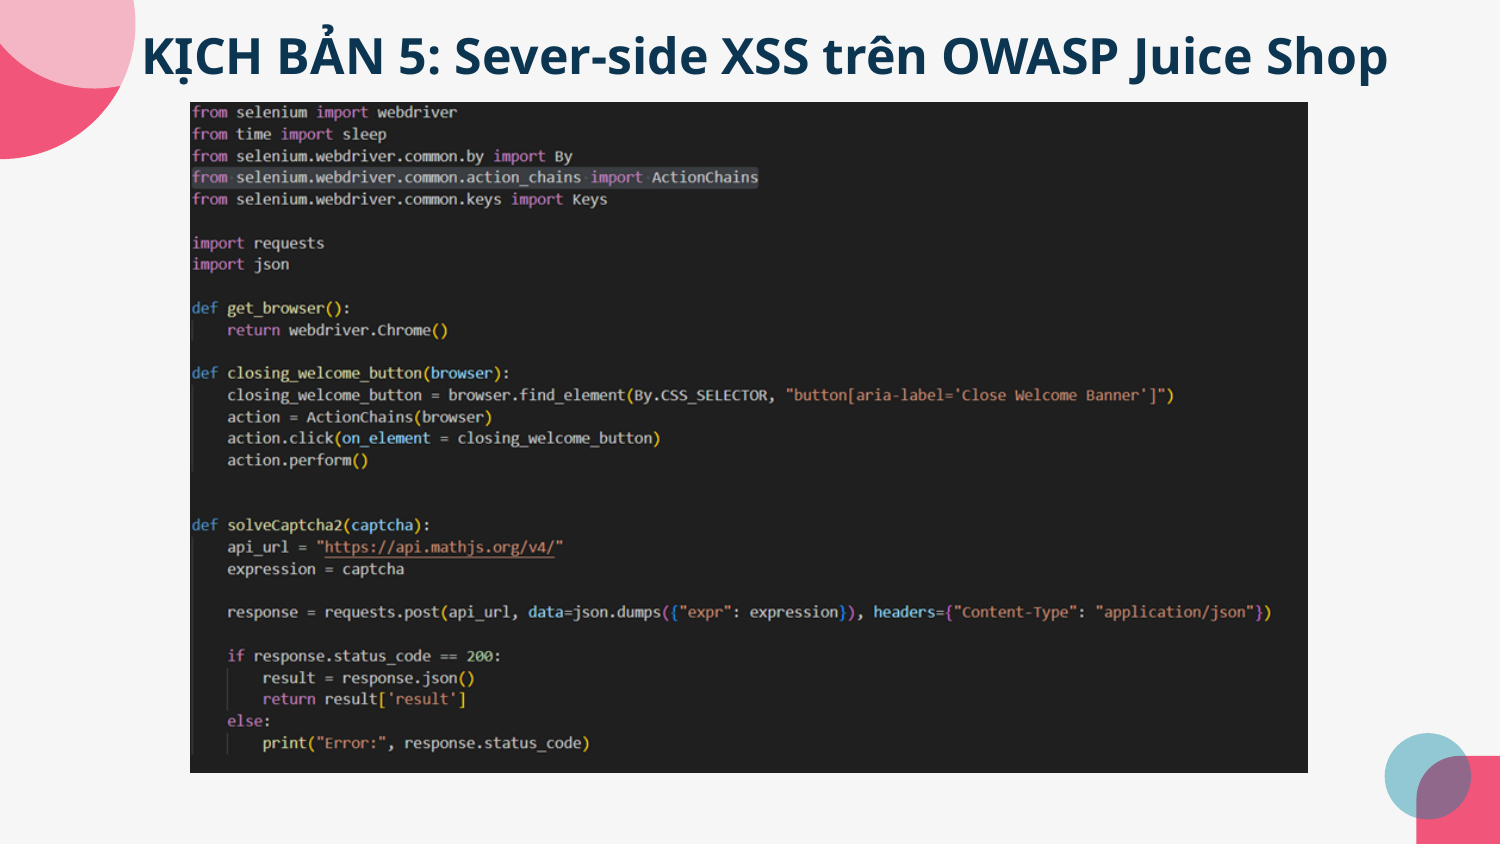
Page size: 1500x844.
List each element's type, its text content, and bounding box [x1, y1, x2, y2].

title KỊCH BẢN 5: Sever-side XSS trên OWASP Juice Shop [0, 9, 1500, 104]
picture [190, 102, 1309, 774]
